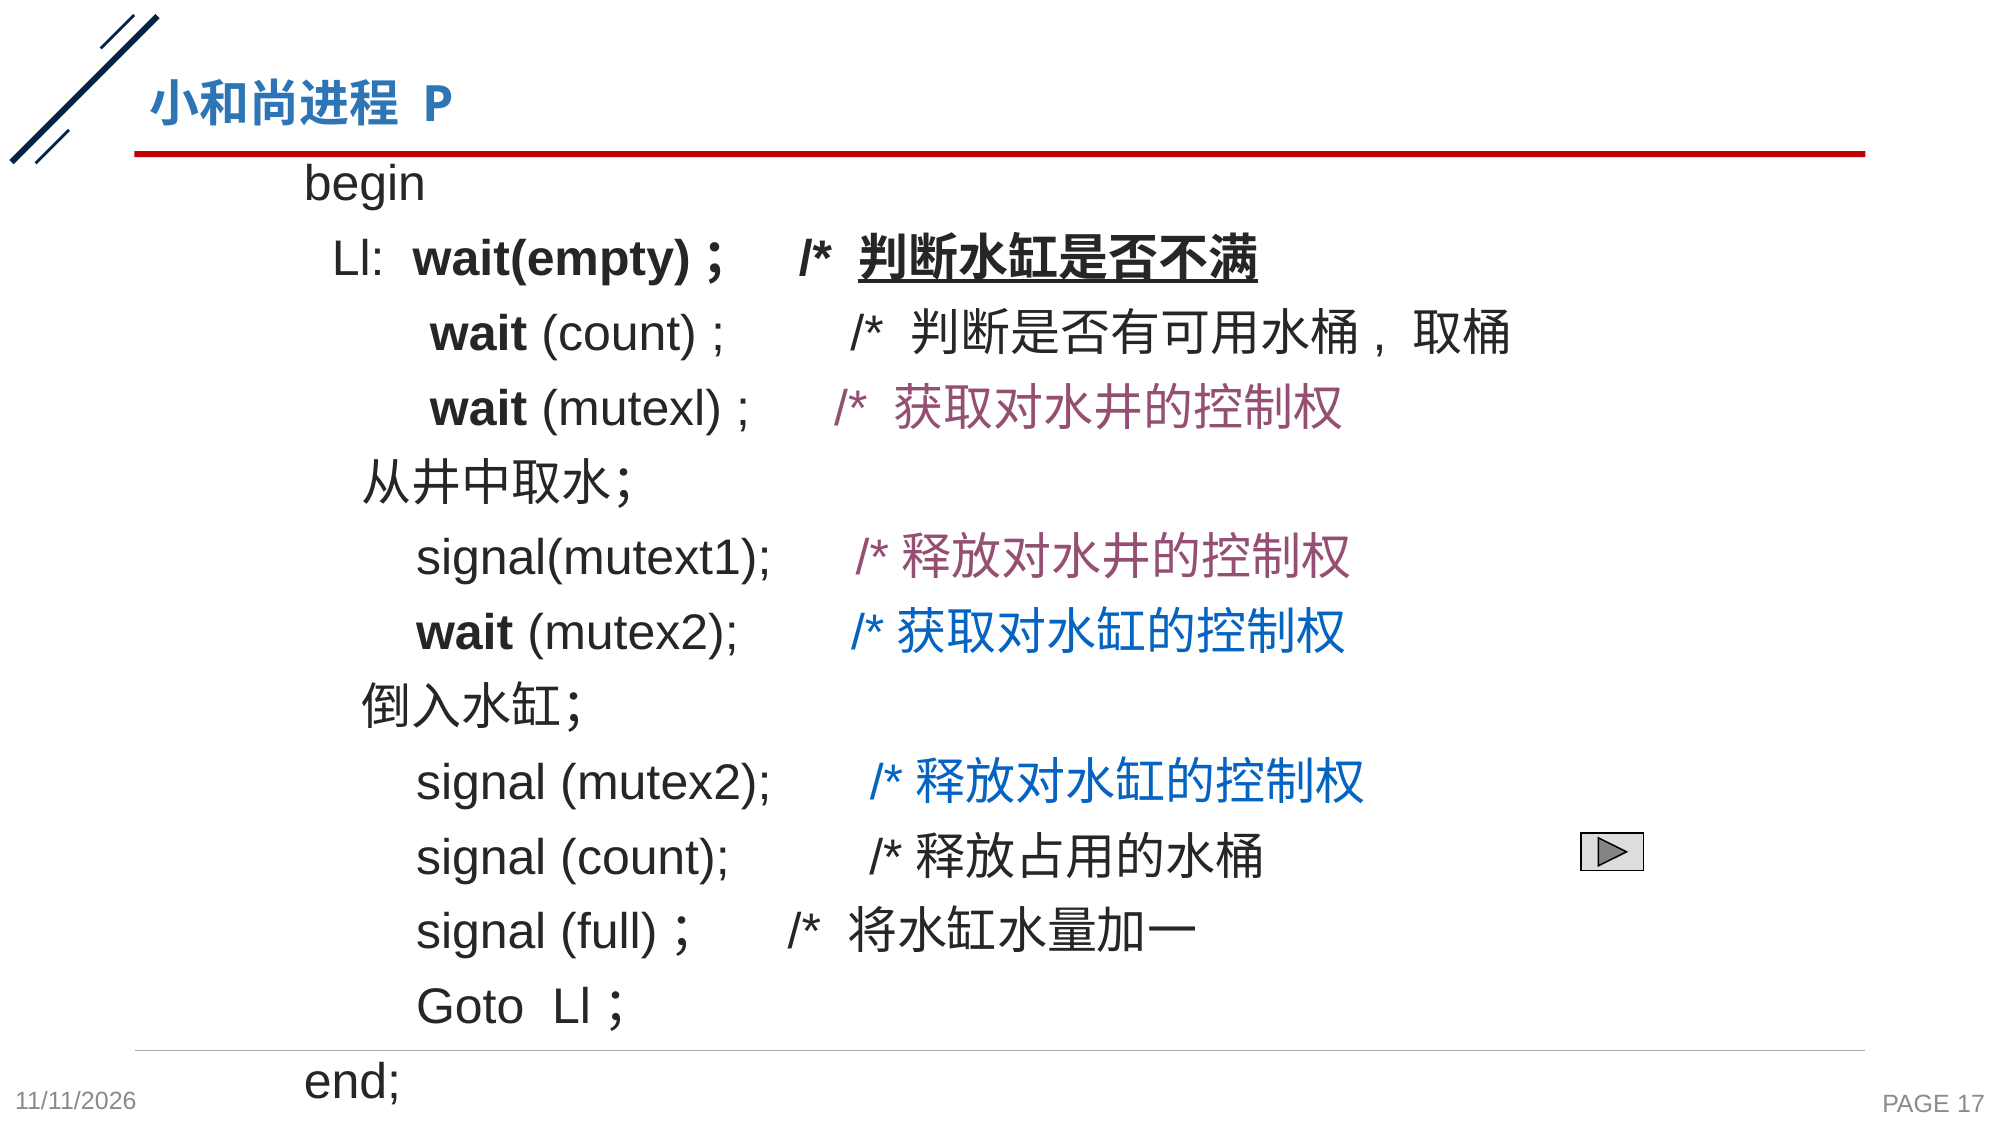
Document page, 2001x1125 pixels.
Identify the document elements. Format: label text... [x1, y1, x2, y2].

text_box [1581, 833, 1644, 871]
title 小和尚进程 P [134, 59, 1866, 150]
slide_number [0, 1073, 178, 1125]
list begin Ll: wait(empty)； /* 判断水缸是否不满 wait (count) ; /* 判断是否有可用水桶, 取桶 wait (mutexl) ; /* 获取对水井的控制权 从井中取水； signal(mutext1); /*释放对水井的控制权 wait (mutex2); /*获取对水缸的控制权 倒入水缸； signal (mutex2); /*释放对水缸的控制权 signal (count); /*释放占用的水桶 signal (full)； /* 将水缸水量加一 Goto Ll； end; [288, 149, 1950, 1114]
slide_number PAGE 17 [1783, 1077, 2000, 1125]
